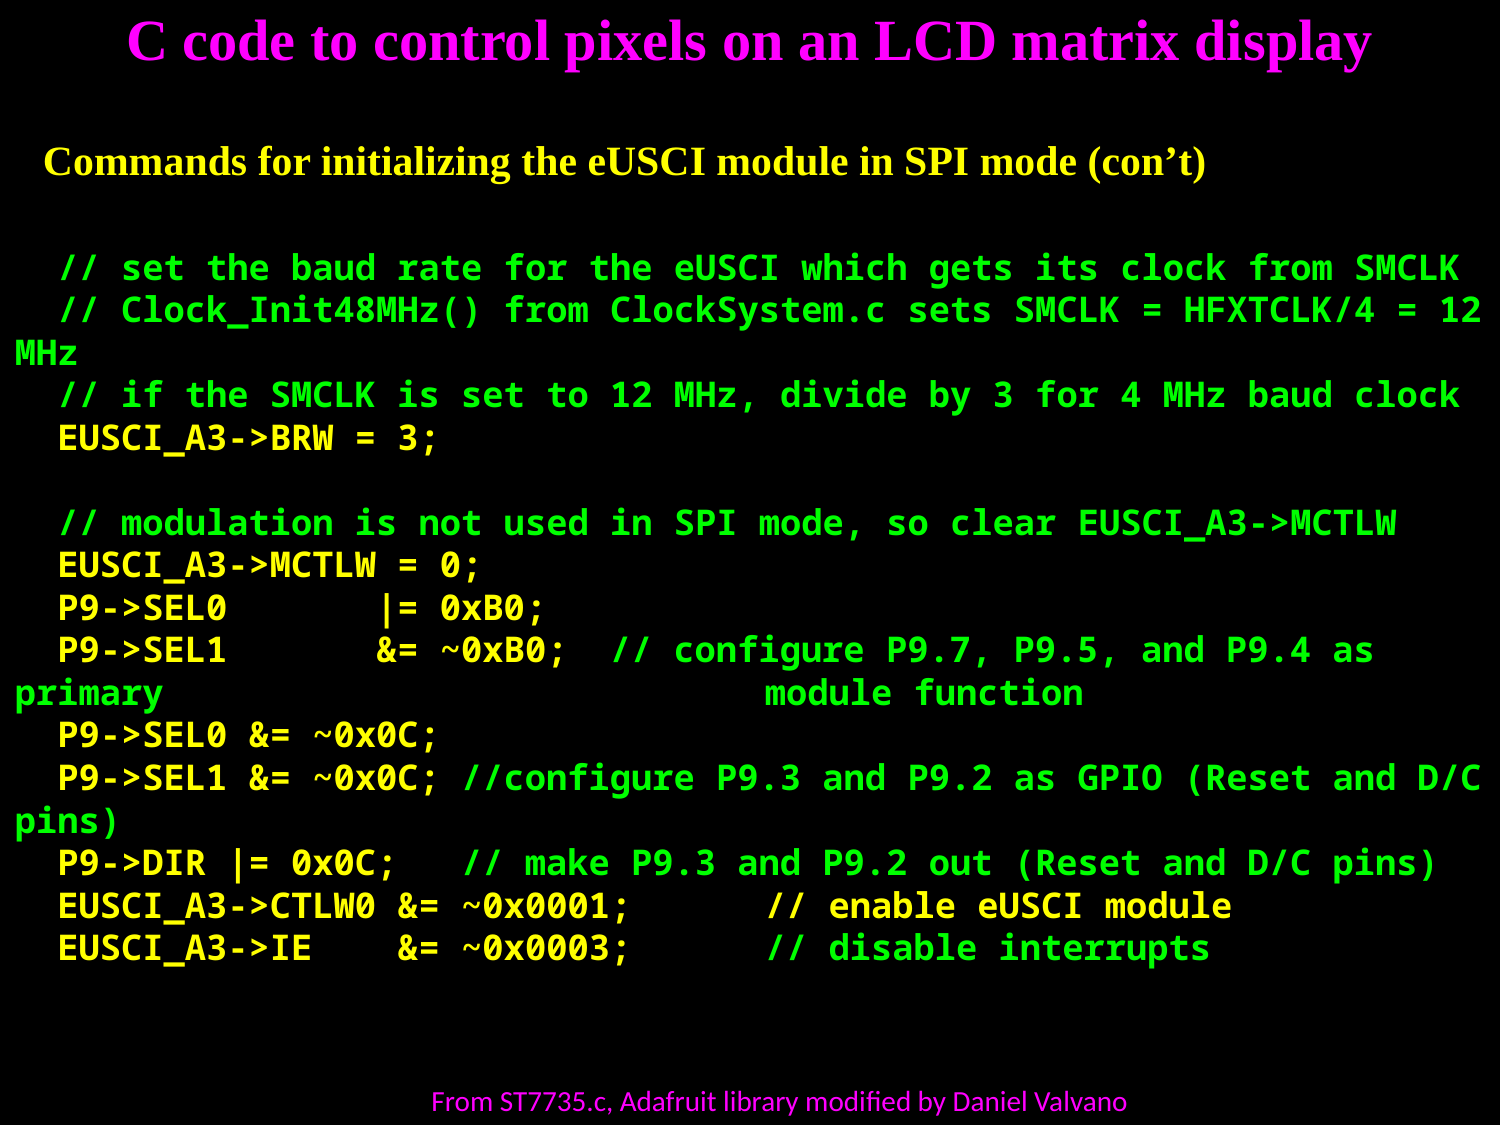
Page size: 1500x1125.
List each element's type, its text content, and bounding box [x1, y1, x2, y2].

text_box Commands for initializing the eUSCI module in SPI mode (con’t) [28, 126, 1223, 191]
text_box From ST7735.c, Adafruit library modified by Daniel Valvano [416, 1074, 1150, 1125]
title C code to control pixels on an LCD matrix display [0, 0, 1500, 75]
text_box // set the baud rate for the eUSCI which gets its clock from SMCLK // Clock_Init48MHz() from ClockSystem.c sets SMCLK = HFXTCLK/4 = 12 MHz // if the SMCLK is set to 12 MHz, divide by 3 for 4 MHz baud clock EUSCI_A3->BRW = 3; // modulation is not used in SPI mode, so clear EUSCI_A3->MCTLW EUSCI_A3->MCTLW = 0; P9->SEL0 |= 0xB0; P9->SEL1 &= ~0xB0; // configure P9.7, P9.5, and P9.4 as primary module function P9->SEL0 &= ~0x0C; P9->SEL1 &= ~0x0C; //configure P9.3 and P9.2 as GPIO (Reset and D/C pins) P9->DIR |= 0x0C; // make P9.3 and P9.2 out (Reset and D/C pins) EUSCI_A3->CTLW0 &= ~0x0001; // enable eUSCI module EUSCI_A3->IE &= ~0x0003; // disable interrupts [0, 237, 1500, 976]
